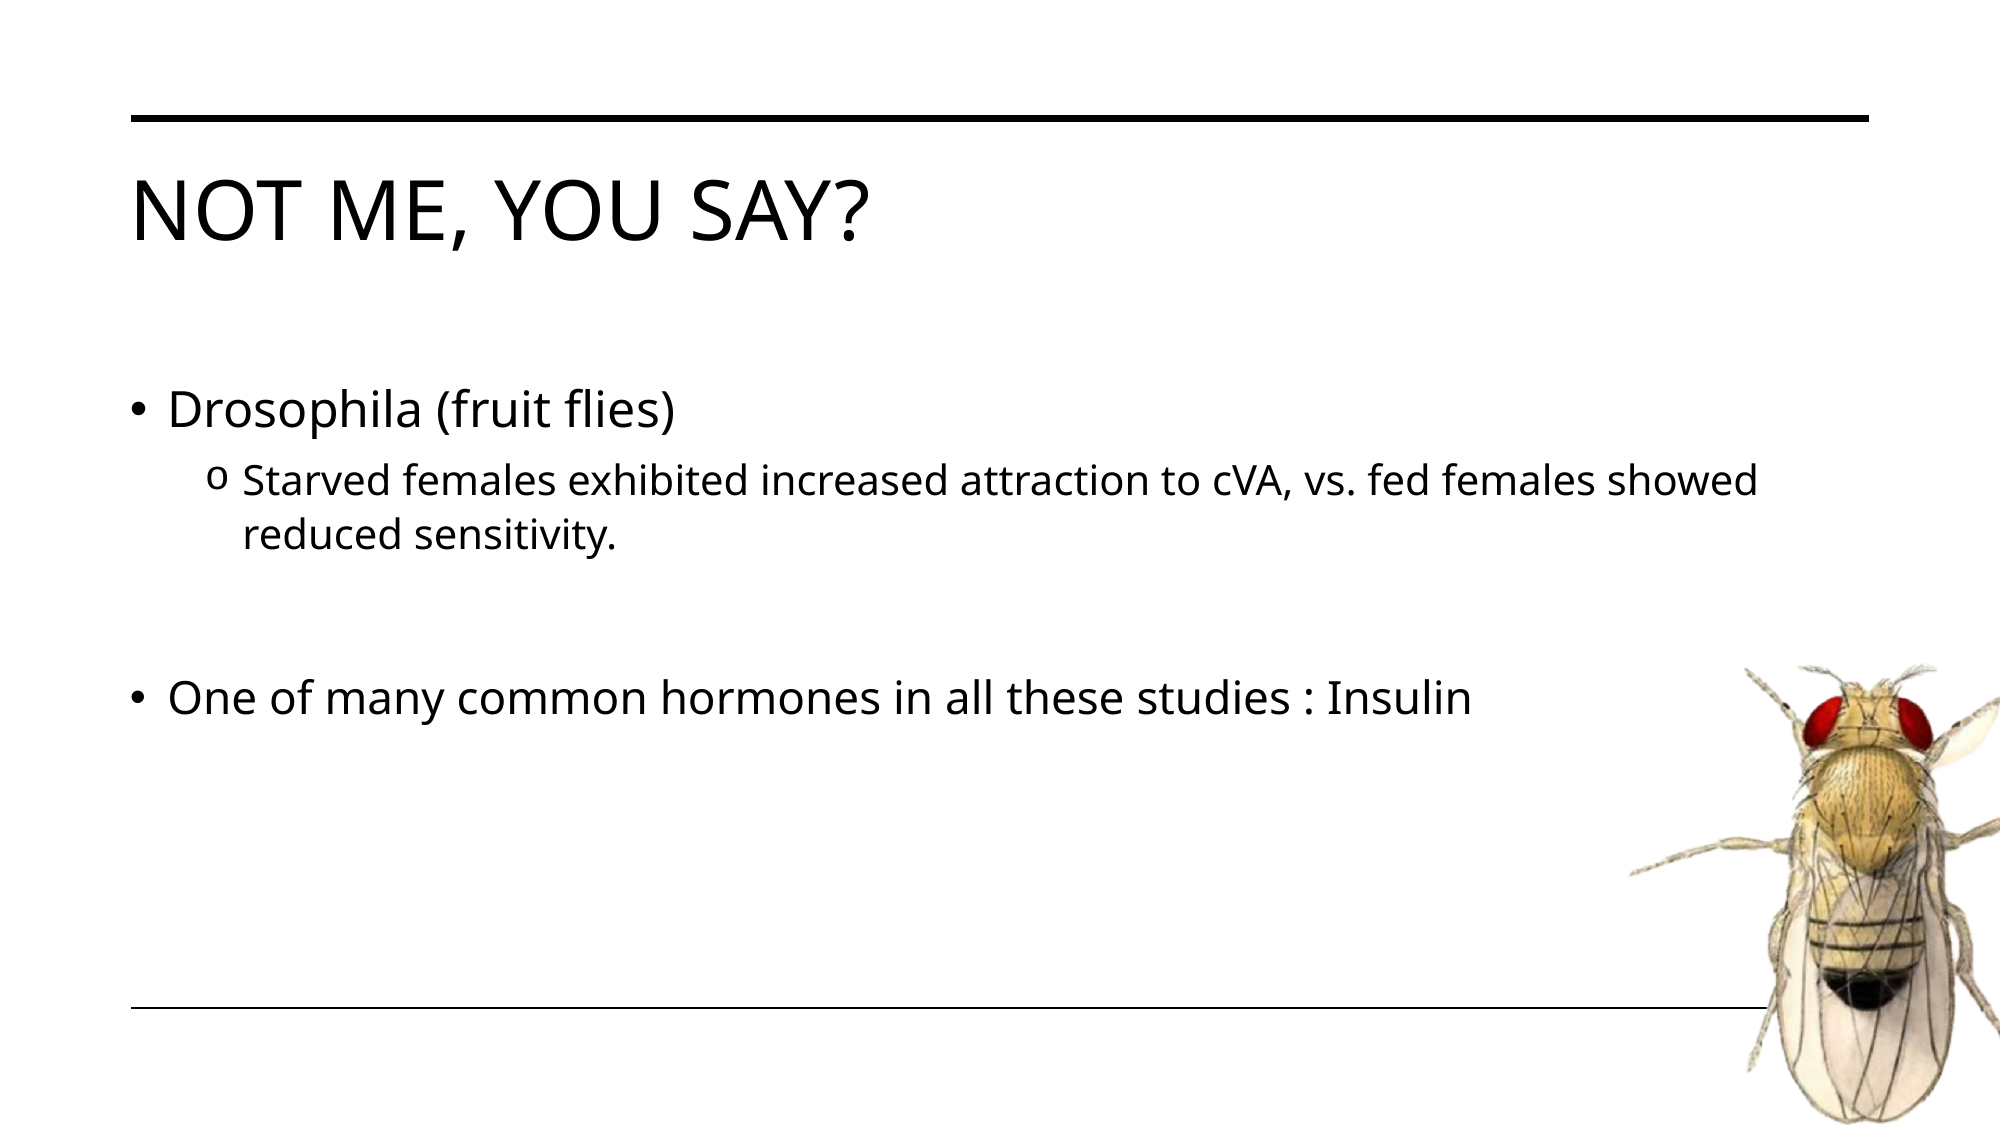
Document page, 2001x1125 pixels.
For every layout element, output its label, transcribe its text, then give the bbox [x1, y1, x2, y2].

title Not me, You say? [114, 149, 1869, 364]
picture [1627, 663, 2000, 1125]
list Drosophila (fruit flies) Starved females exhibited increased attraction to cVA, vs. fed females showed reduced sensitivity. One of many common hormones in all these studies : Insulin [114, 364, 1869, 978]
